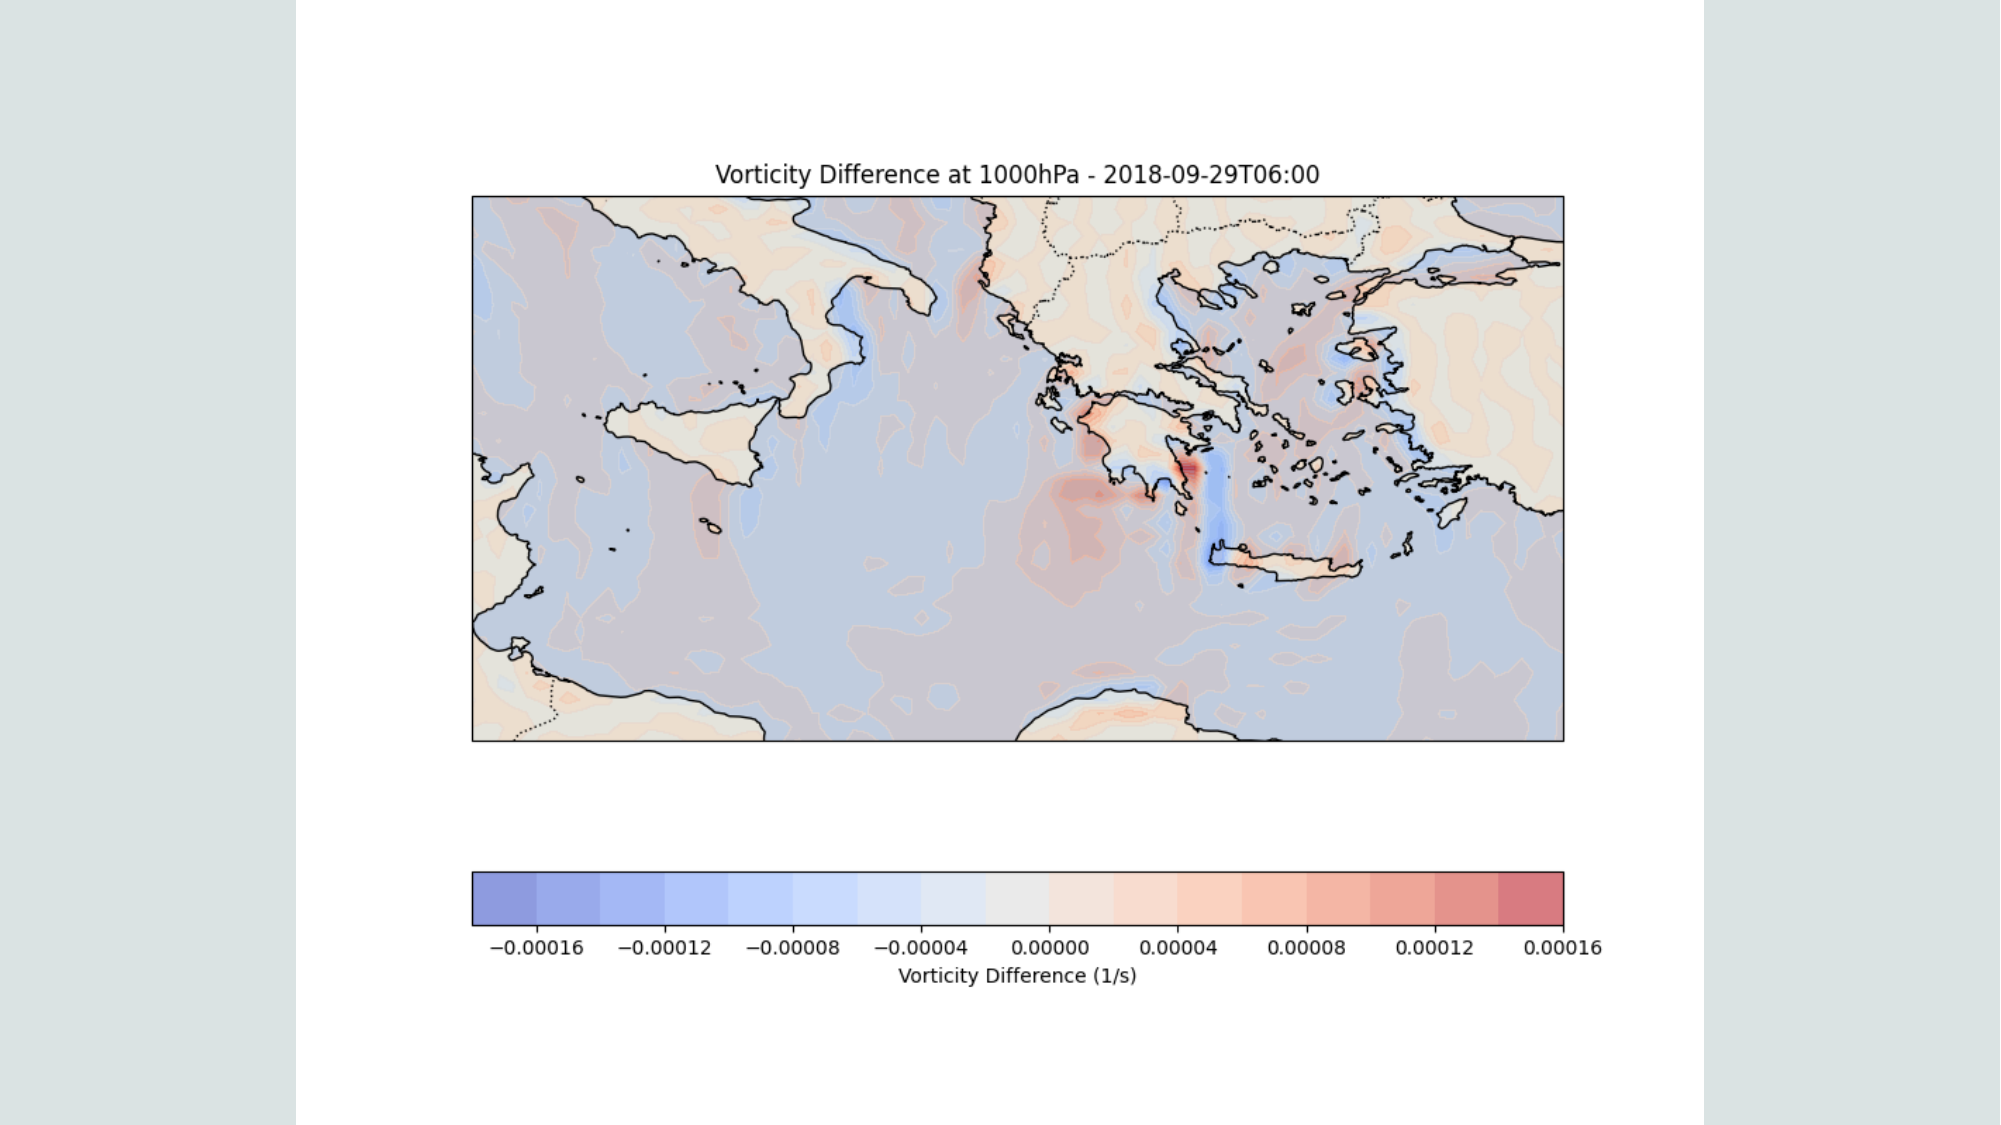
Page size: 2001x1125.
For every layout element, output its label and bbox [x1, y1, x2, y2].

picture [296, 0, 1704, 1125]
